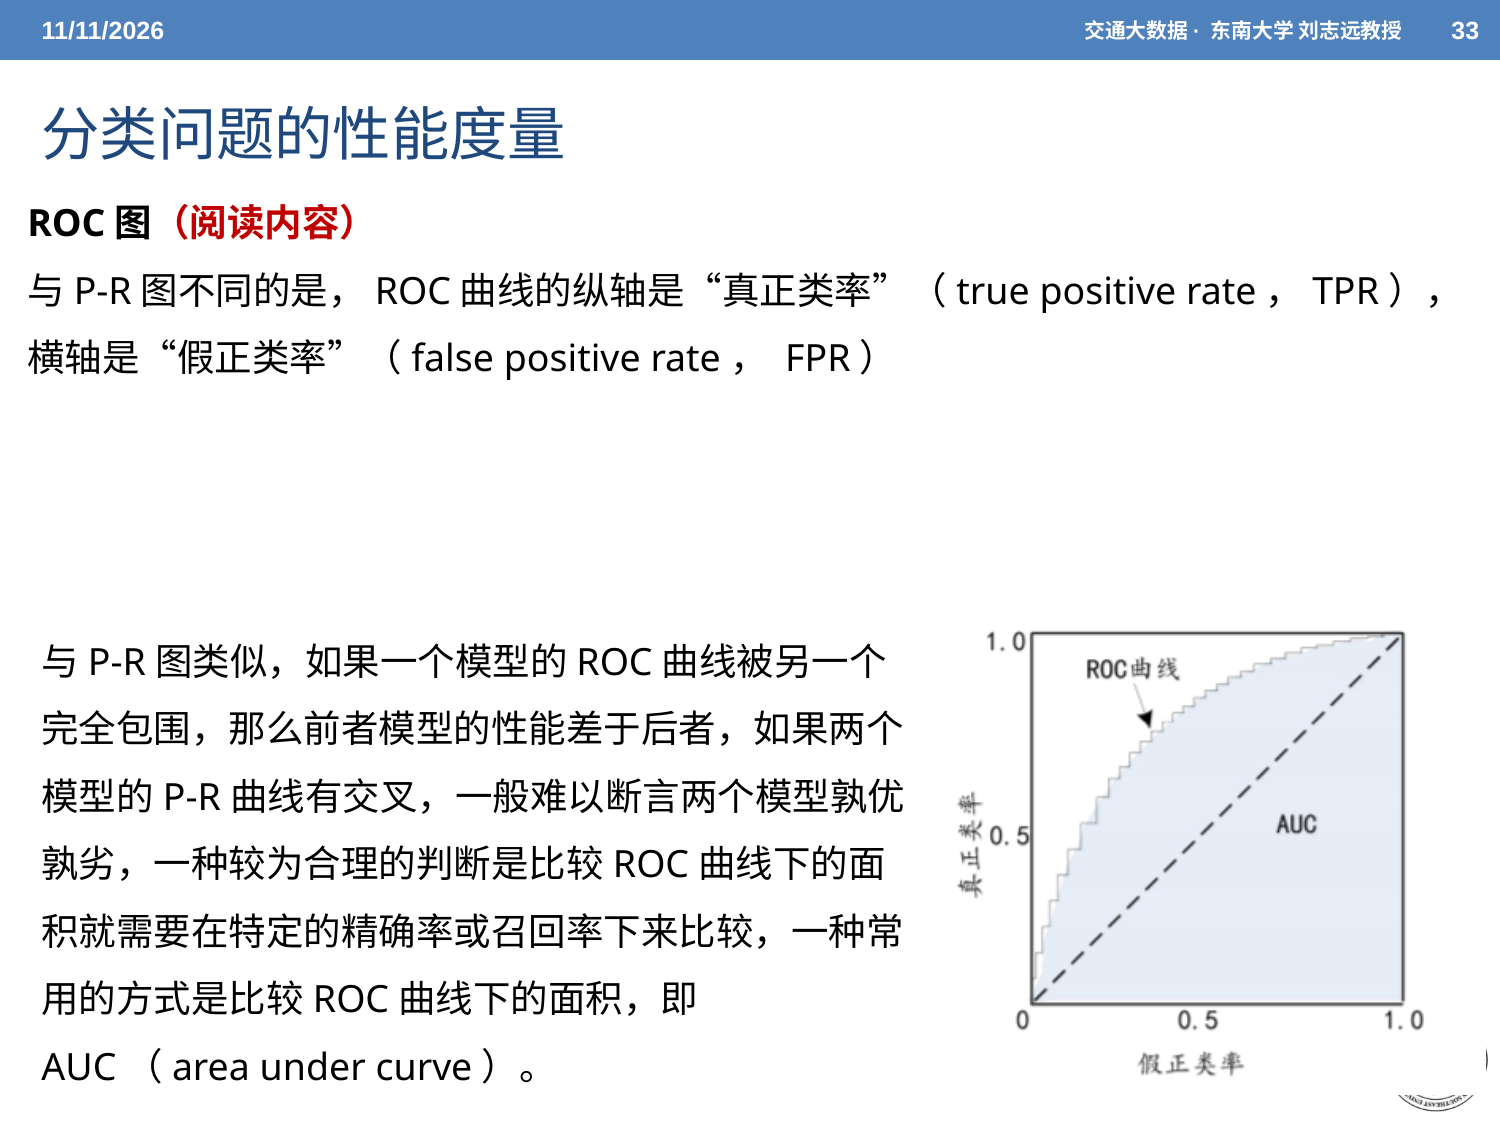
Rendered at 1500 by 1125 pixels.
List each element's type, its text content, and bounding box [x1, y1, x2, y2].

slide_number 33 [1436, 2, 1500, 58]
text_box 与P-R图类似，如果一个模型的ROC曲线被另一个完全包围，那么前者模型的性能差于后者，如果两个模型的P-R曲线有交叉，一般难以断言两个模型孰优孰劣，一种较为合理的判断是比较ROC曲线下的面积就需要在特定的精确率或召回率下来比较，一种常用的方式是比较ROC曲线下的面积，即AUC（area under curve）。 [26, 607, 927, 1095]
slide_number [26, 2, 502, 58]
title 分类问题的性能度量 [26, 72, 1377, 193]
footer 交通大数据· 东南大学 刘志远教授 [624, 2, 1418, 58]
picture [934, 604, 1489, 1112]
